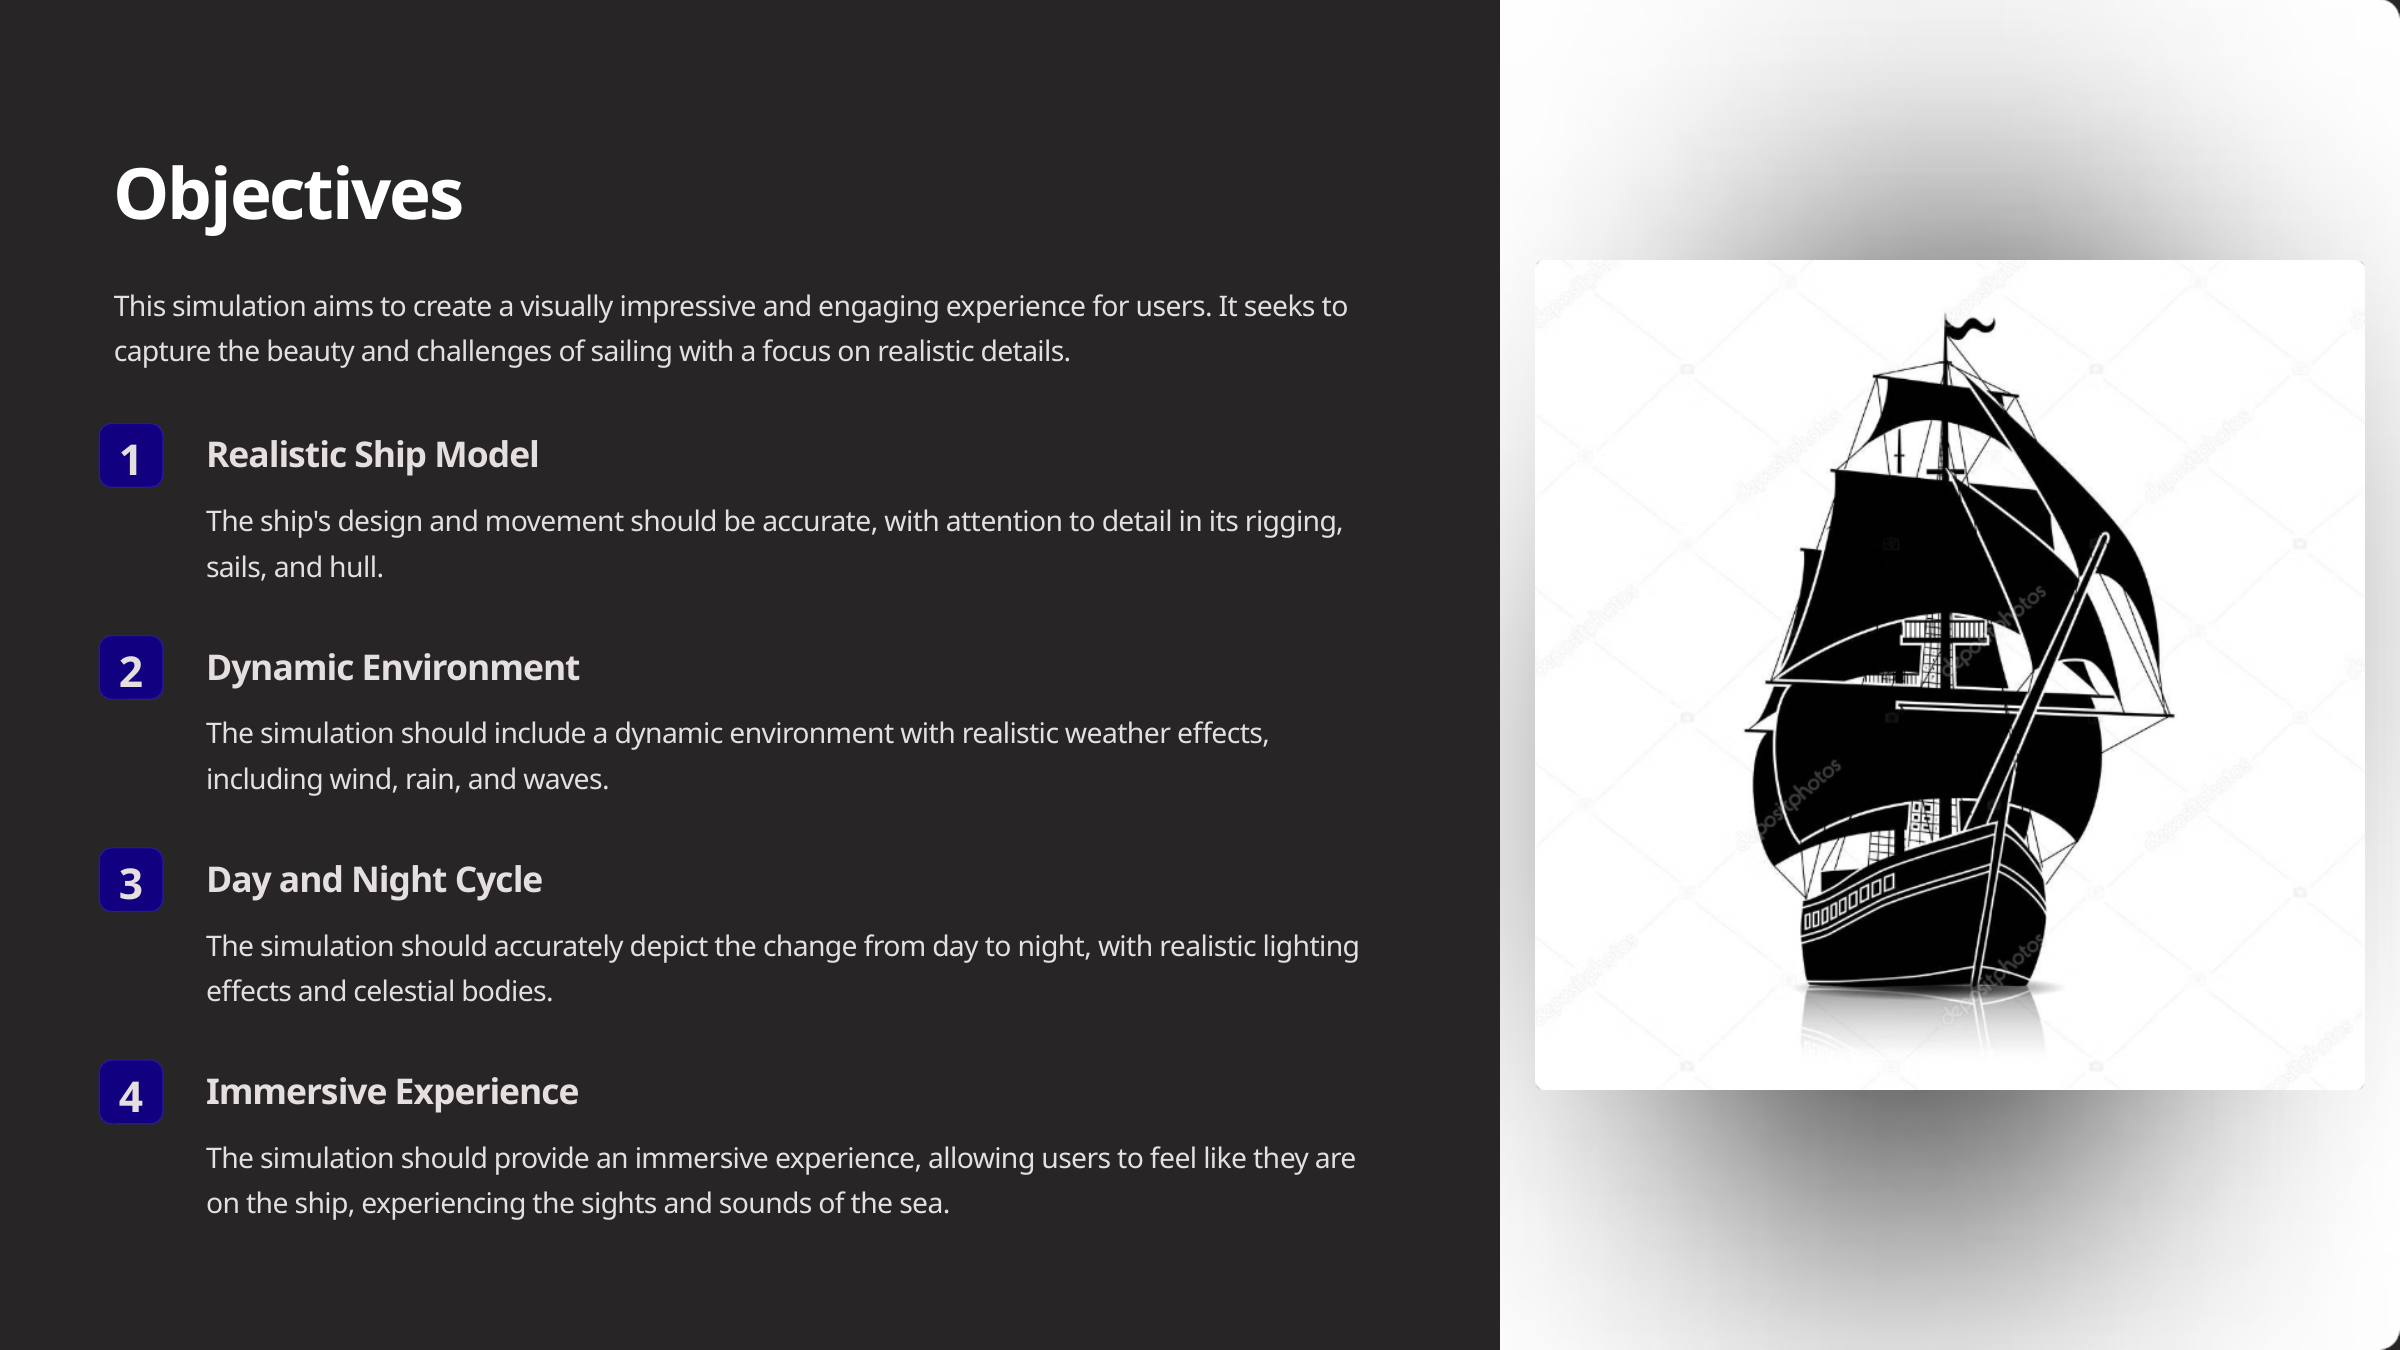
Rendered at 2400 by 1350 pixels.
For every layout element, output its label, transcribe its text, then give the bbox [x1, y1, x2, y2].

text_box This simulation aims to create a visually impressive and engaging experience for users. It seeks to capture the beauty and challenges of sailing with a focus on realistic details. [99, 268, 1401, 360]
text_box [0, 0, 1499, 1350]
text_box Day and Night Cycle [191, 847, 546, 893]
text_box 1 [121, 433, 141, 477]
text_box The simulation should accurately depict the change from day to night, with realistic lighting effects and celestial bodies. [191, 909, 1401, 1000]
text_box The simulation should provide an immersive experience, allowing users to feel like they are on the ship, experiencing the sights and sounds of the sea. [191, 1121, 1401, 1213]
text_box Immersive Experience [191, 1060, 555, 1105]
text_box 4 [117, 1070, 145, 1114]
text_box [99, 423, 163, 488]
text_box 3 [117, 858, 145, 901]
picture [1499, 0, 2400, 1350]
text_box Realistic Ship Model [191, 423, 546, 468]
text_box [99, 635, 163, 700]
text_box The ship's design and movement should be accurate, with attention to detail in its rigging, sails, and hull. [191, 484, 1401, 576]
text_box Objectives [99, 137, 808, 227]
text_box [99, 847, 163, 912]
text_box The simulation should include a dynamic environment with realistic weather effects, including wind, rain, and waves. [191, 696, 1401, 788]
text_box Dynamic Environment [191, 635, 552, 680]
text_box [99, 1060, 163, 1124]
text_box 2 [118, 646, 144, 689]
